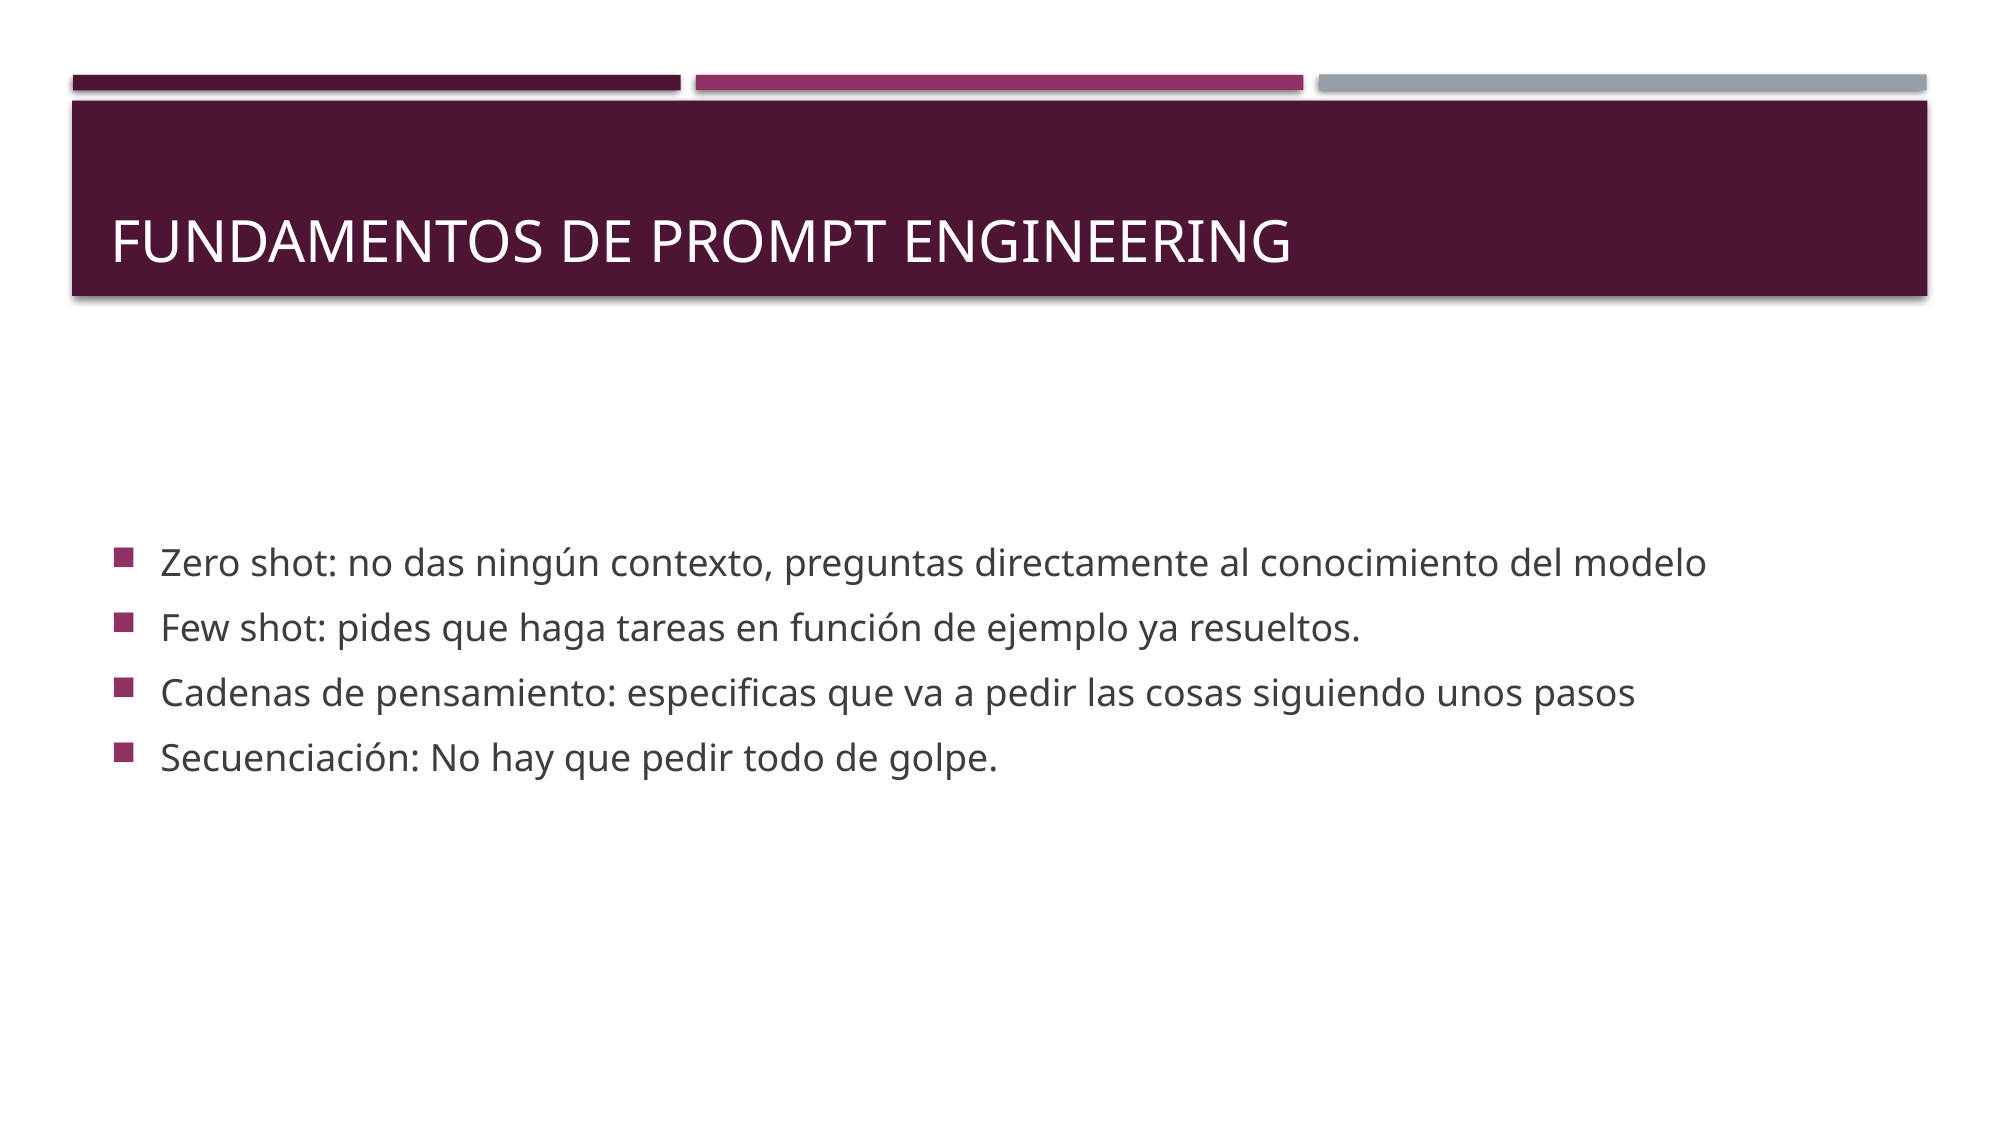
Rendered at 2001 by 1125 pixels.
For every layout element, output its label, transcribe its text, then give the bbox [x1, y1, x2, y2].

title Fundamentos de Prompt Engineering [95, 115, 1905, 282]
list Zero shot: no das ningún contexto, preguntas directamente al conocimiento del modelo Few shot: pides que haga tareas en función de ejemplo ya resueltos. Cadenas de pensamiento: especificas que va a pedir las cosas siguiendo unos pasos Secuenciación: No hay que pedir todo de golpe. [95, 357, 1905, 962]
